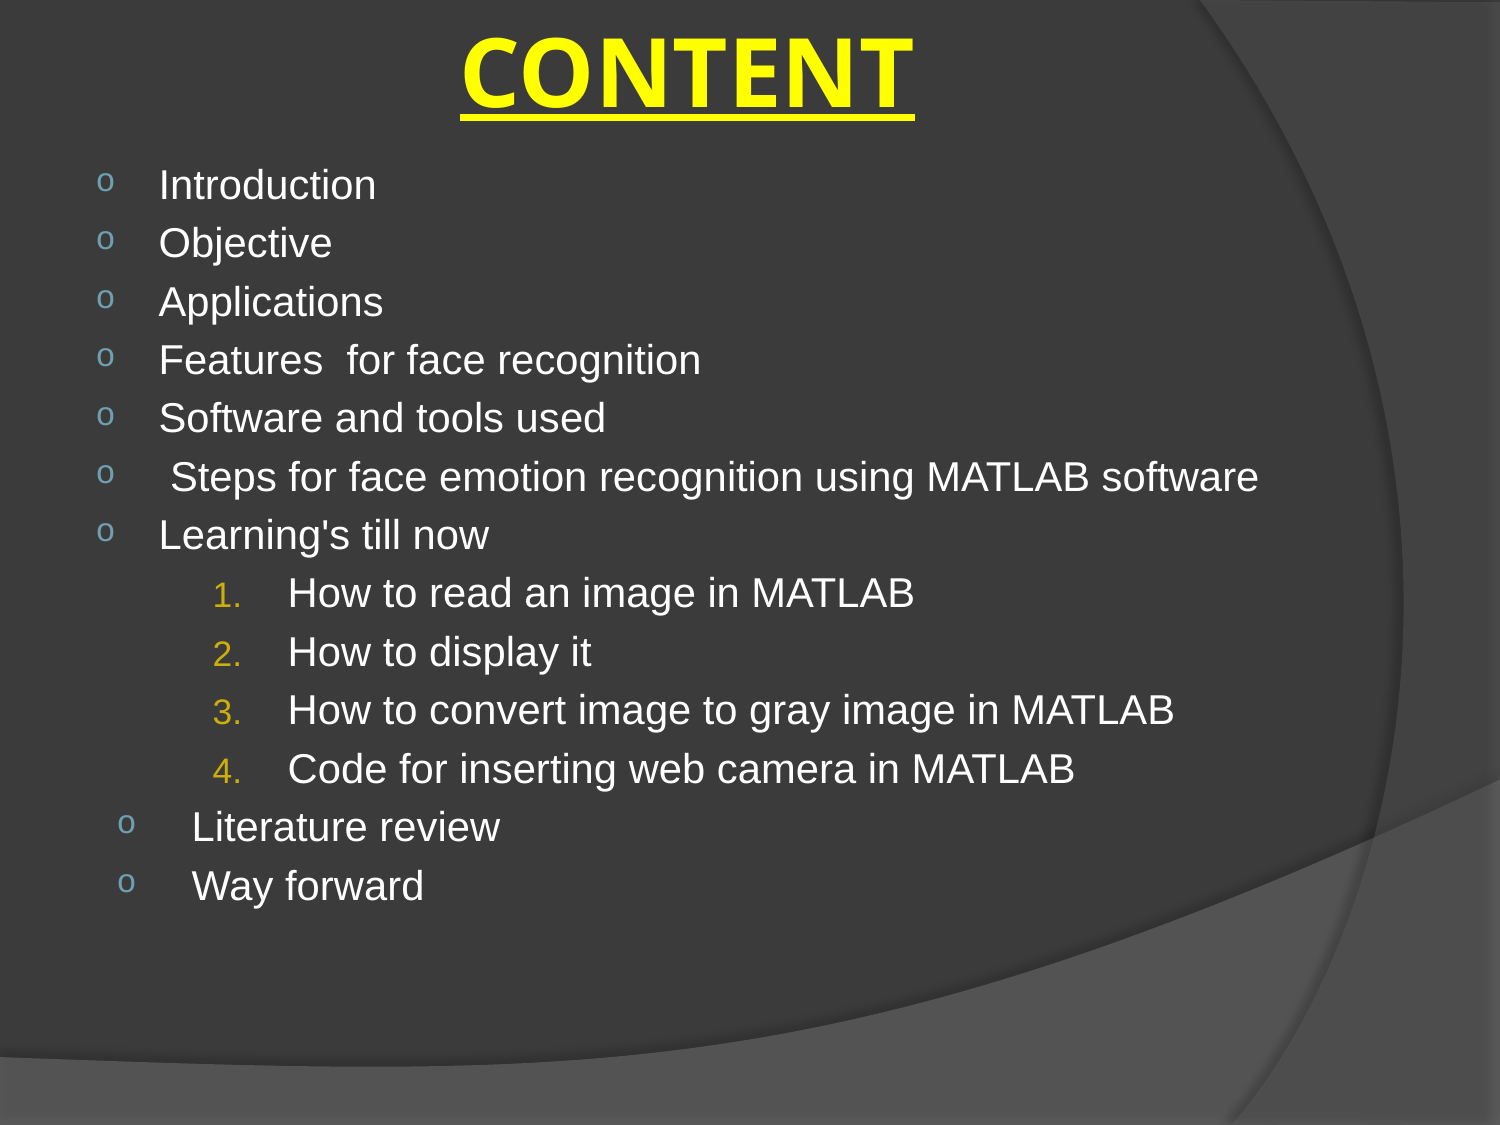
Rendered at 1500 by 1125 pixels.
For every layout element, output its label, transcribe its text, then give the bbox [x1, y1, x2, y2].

list Introduction Objective Applications Features for face recognition Software and tools used Steps for face emotion recognition using MATLAB software Learning's till now How to read an image in MATLAB How to display it How to convert image to gray image in MATLAB Code for inserting web camera in MATLAB Literature review Way forward [75, 149, 1413, 1088]
title CONTENT [75, 0, 1300, 149]
